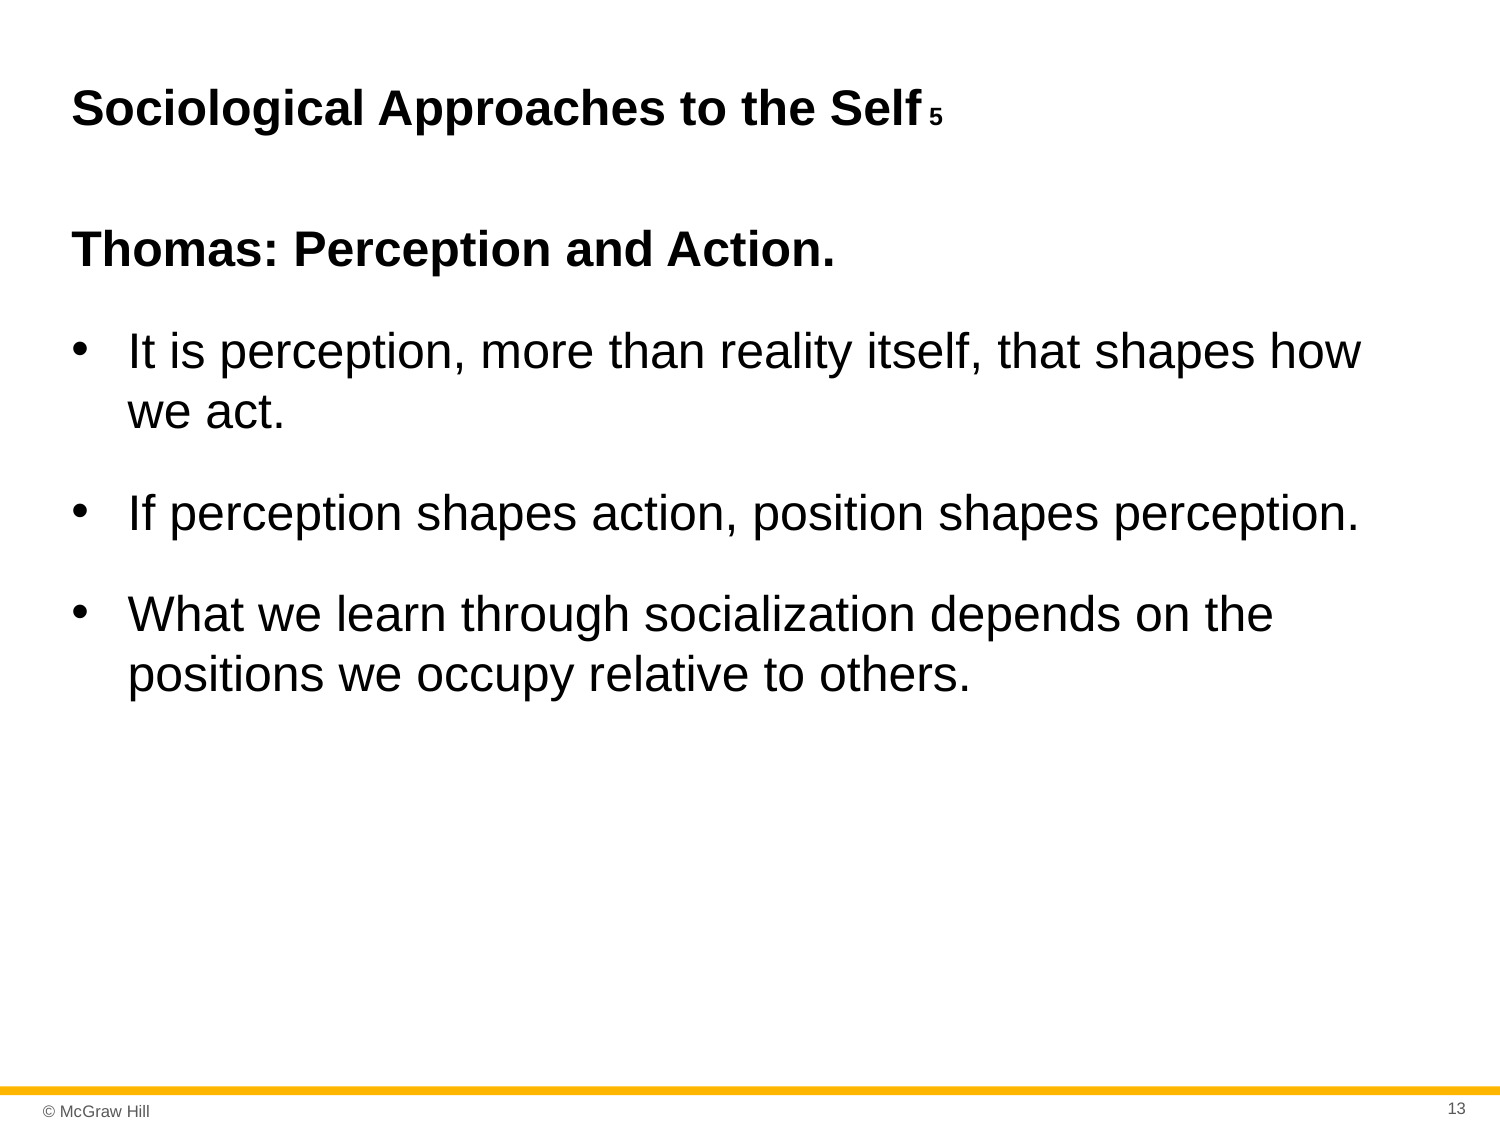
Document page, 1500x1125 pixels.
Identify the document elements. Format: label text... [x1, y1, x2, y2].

title Sociological Approaches to the Self 5 [56, 50, 1444, 162]
list Thomas: Perception and Action. It is perception, more than reality itself, that shapes how we act. If perception shapes action, position shapes perception. What we learn through socialization depends on the positions we occupy relative to others. [56, 209, 1444, 1048]
